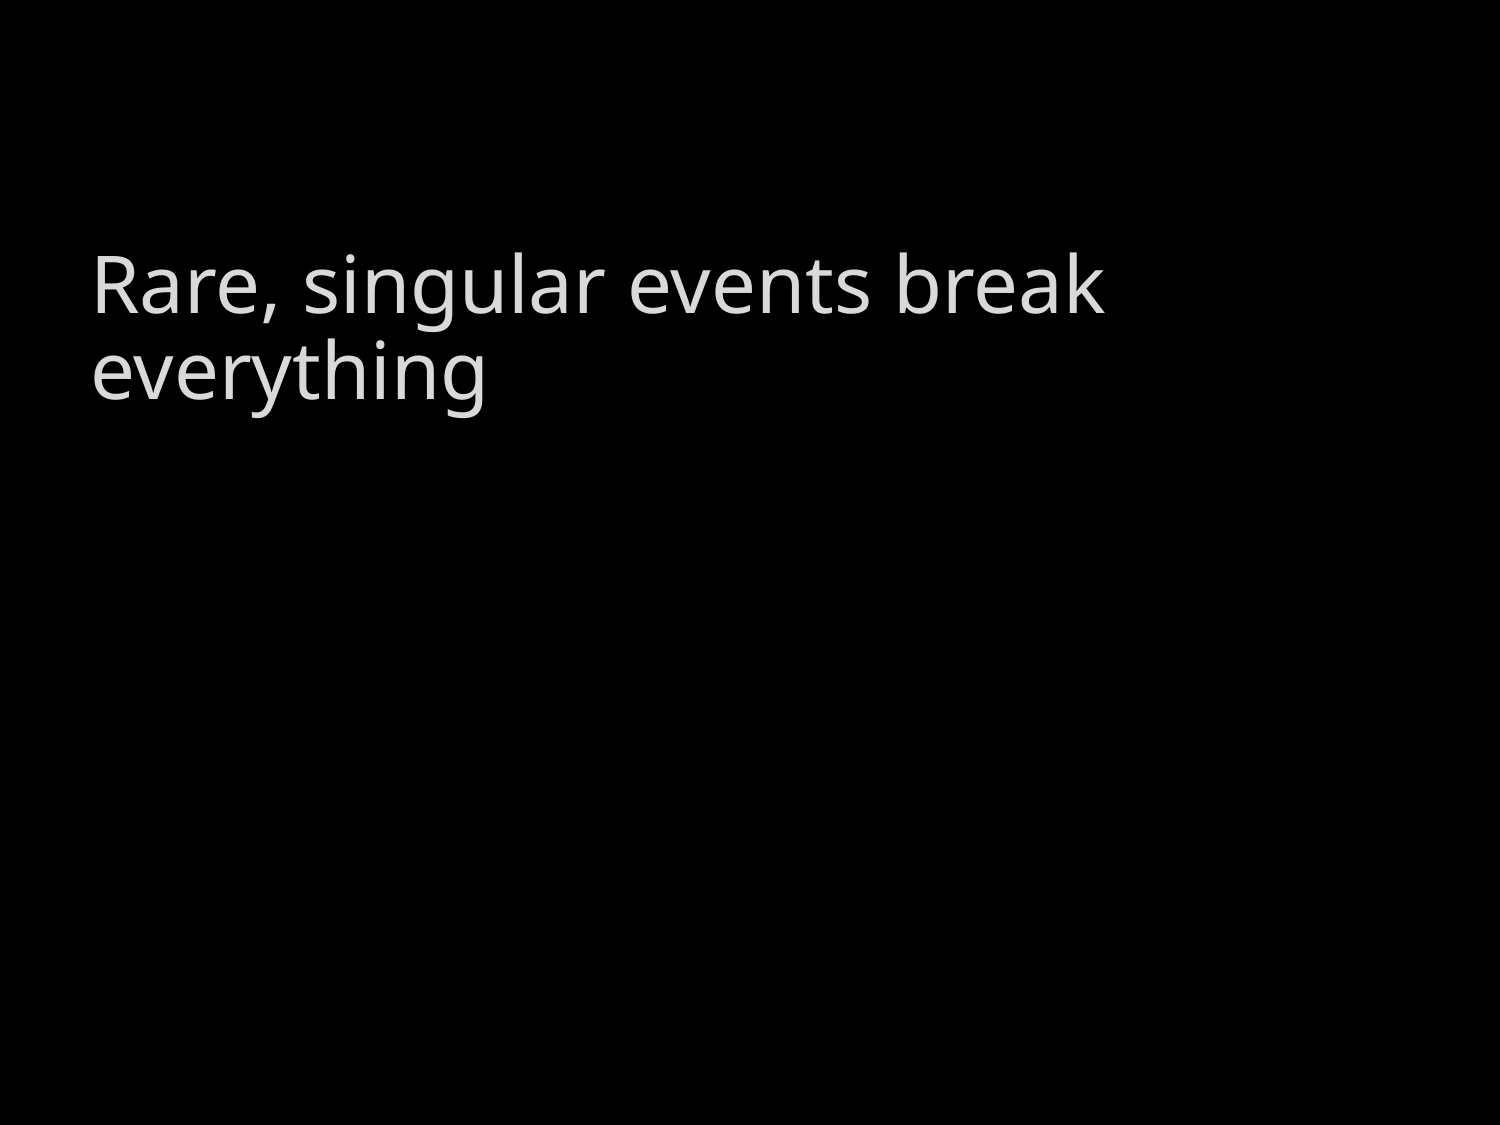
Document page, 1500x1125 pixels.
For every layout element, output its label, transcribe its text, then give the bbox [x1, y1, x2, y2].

title Rare, singular events break everything [75, 237, 1425, 425]
